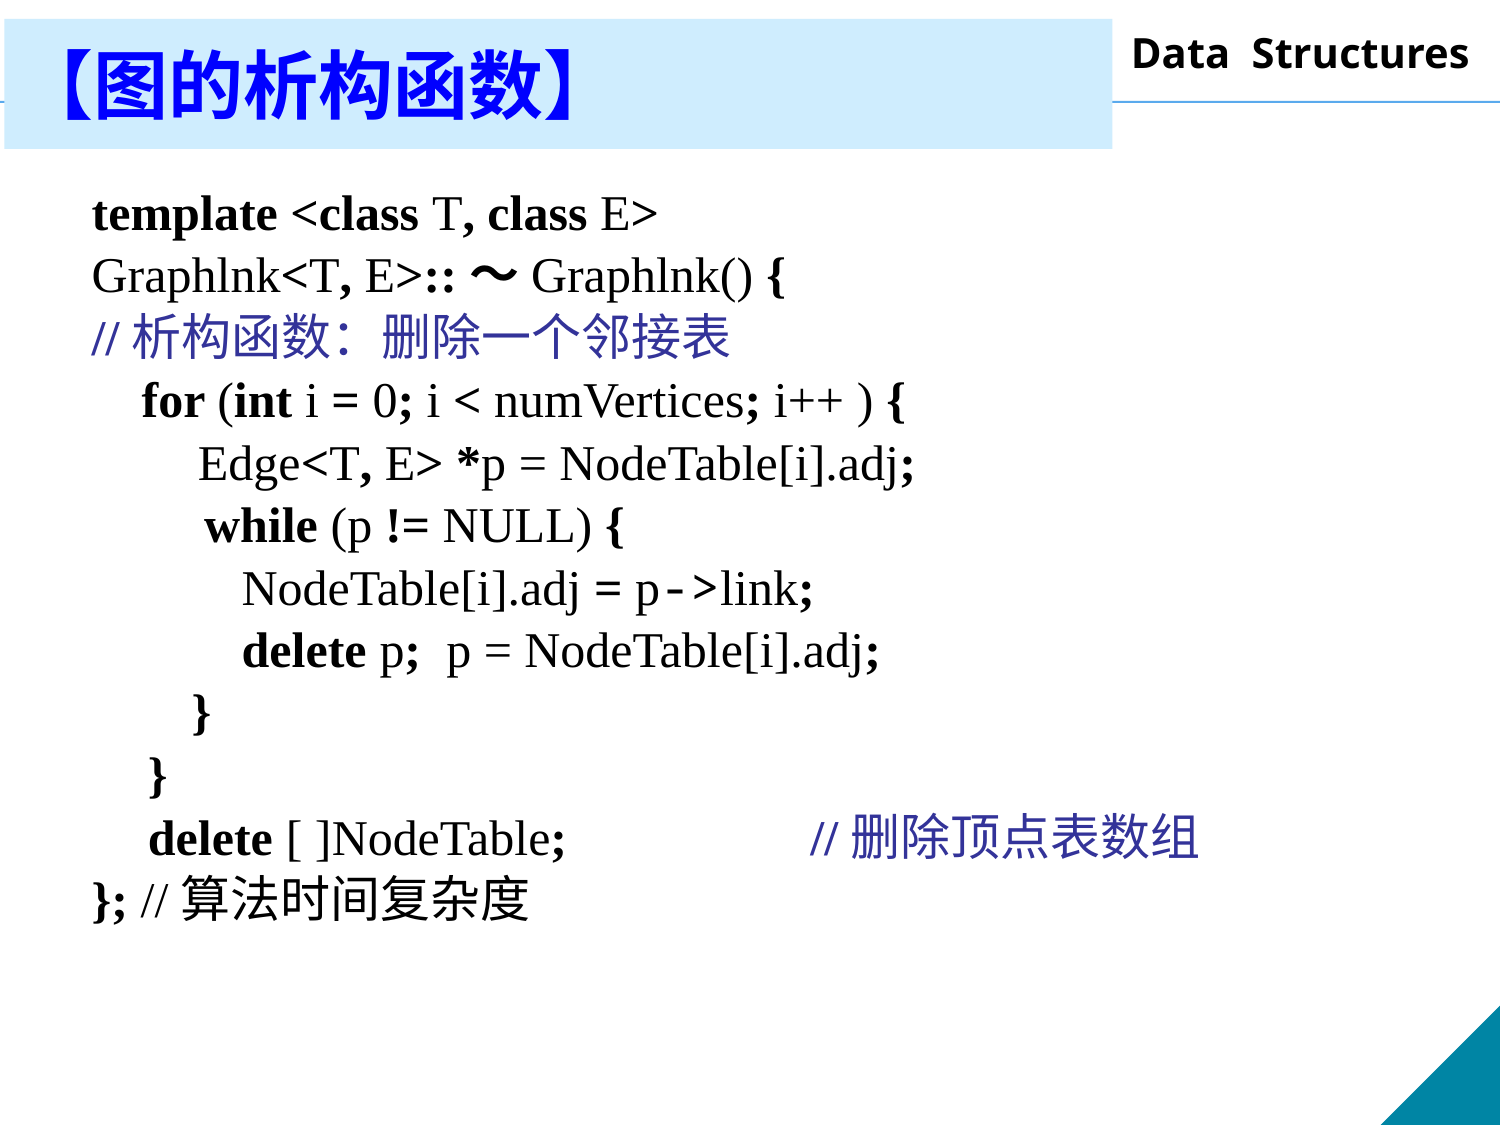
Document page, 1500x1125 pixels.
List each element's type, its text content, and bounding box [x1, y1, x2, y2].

text_box 【图的析构函数】 [4, 30, 634, 136]
list template <class T, class E> Graphlnk<T, E>::～Graphlnk() { //析构函数：删除一个邻接表 for (int i = 0; i < numVertices; i++ ) { Edge<T, E> *p = NodeTable[i].adj; while (p != NULL) { NodeTable[i].adj = p->link; delete p; p = NodeTable[i].adj; } } delete [ ]NodeTable; //删除顶点表数组 }; //算法时间复杂度 [76, 172, 1427, 1106]
